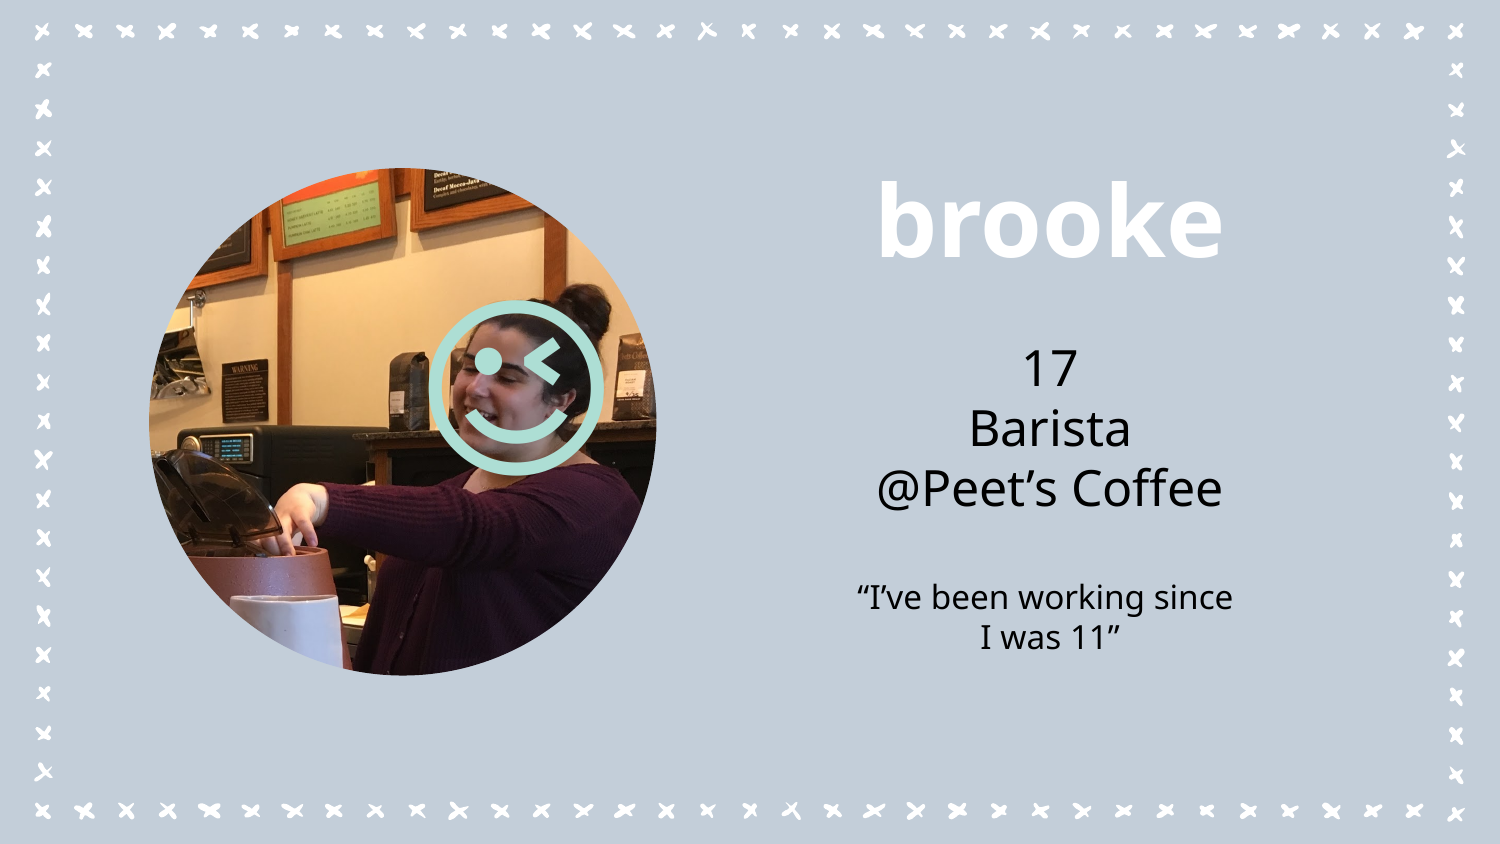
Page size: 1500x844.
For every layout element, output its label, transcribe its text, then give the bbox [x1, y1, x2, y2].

title brooke [796, 102, 1304, 293]
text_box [148, 167, 657, 676]
text_box 17 Barista @Peet’s Coffee “I’ve been working since I was 11” [796, 321, 1304, 747]
